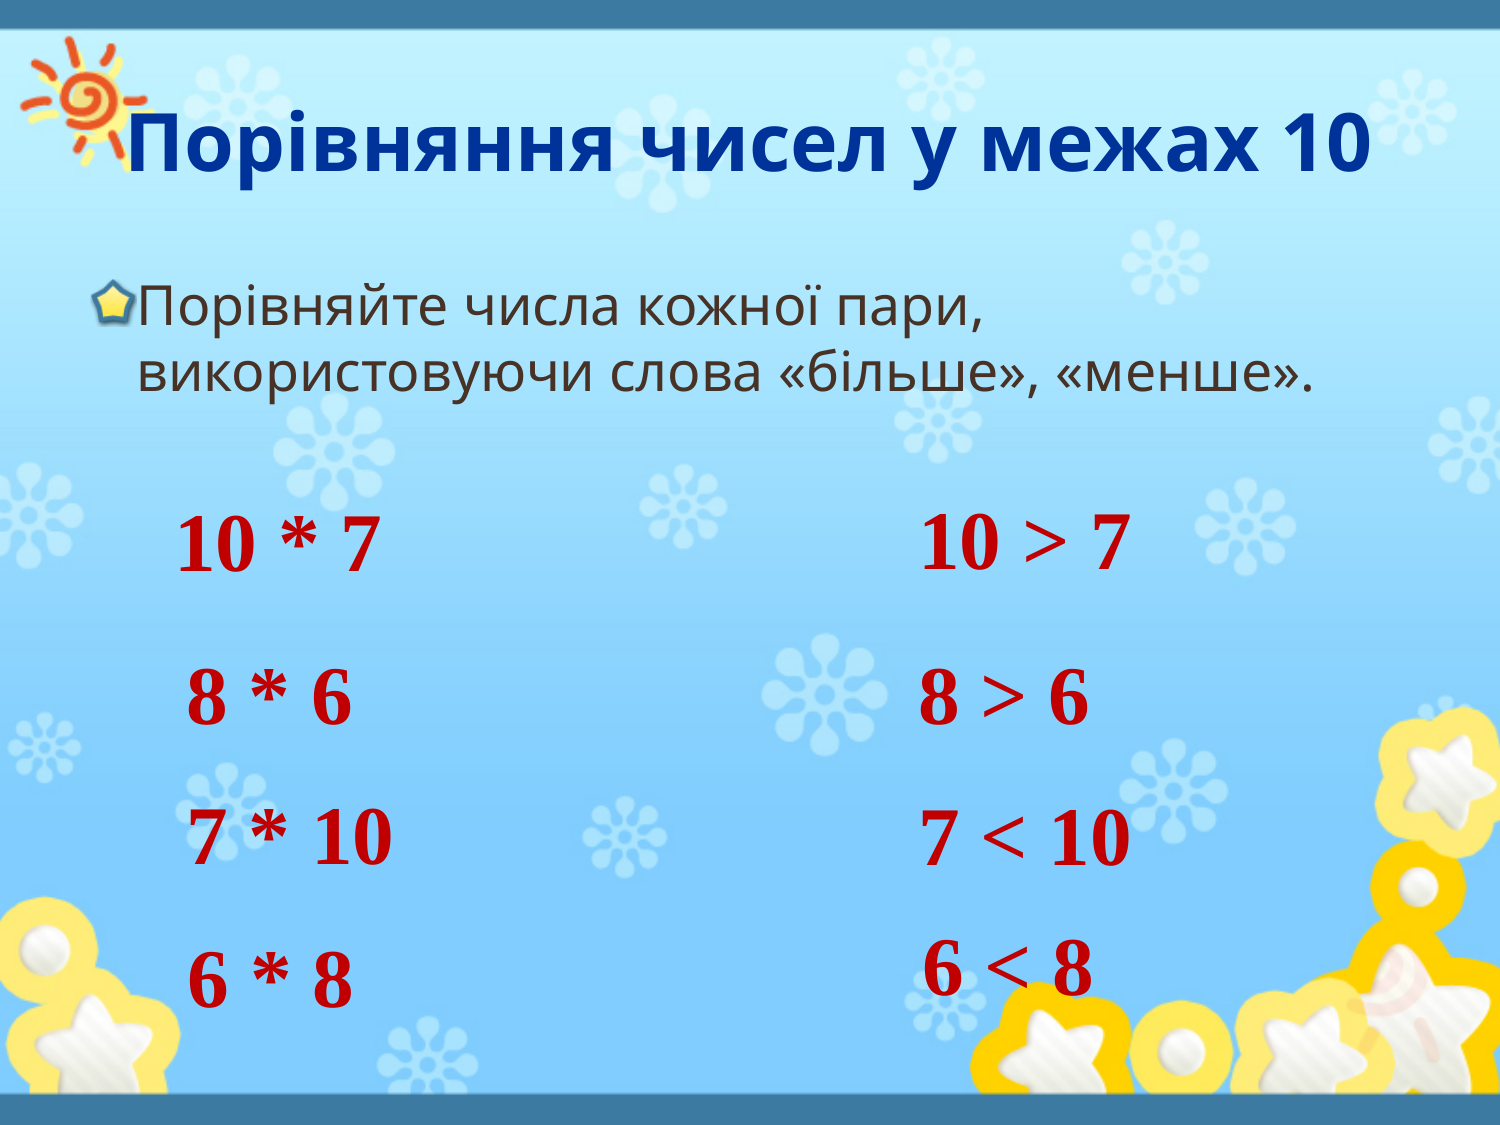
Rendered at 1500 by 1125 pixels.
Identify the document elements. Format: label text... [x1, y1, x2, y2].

text_box 7 * 10 [171, 773, 632, 889]
text_box 8 > 6 [903, 633, 1258, 749]
picture [0, 0, 1500, 1125]
text_box 6 < 8 [907, 905, 1403, 1020]
text_box 6 * 8 [172, 916, 668, 1032]
text_box 7 < 10 [903, 775, 1364, 890]
text_box 10 * 7 [159, 480, 573, 595]
list Порівняйте числа кожної пари, використовуючи слова «більше», «менше». [75, 262, 1425, 445]
text_box 10 > 7 [903, 479, 1317, 594]
text_box 8 * 6 [171, 633, 526, 749]
title Порівняння чисел у межах 10 [75, 45, 1425, 233]
